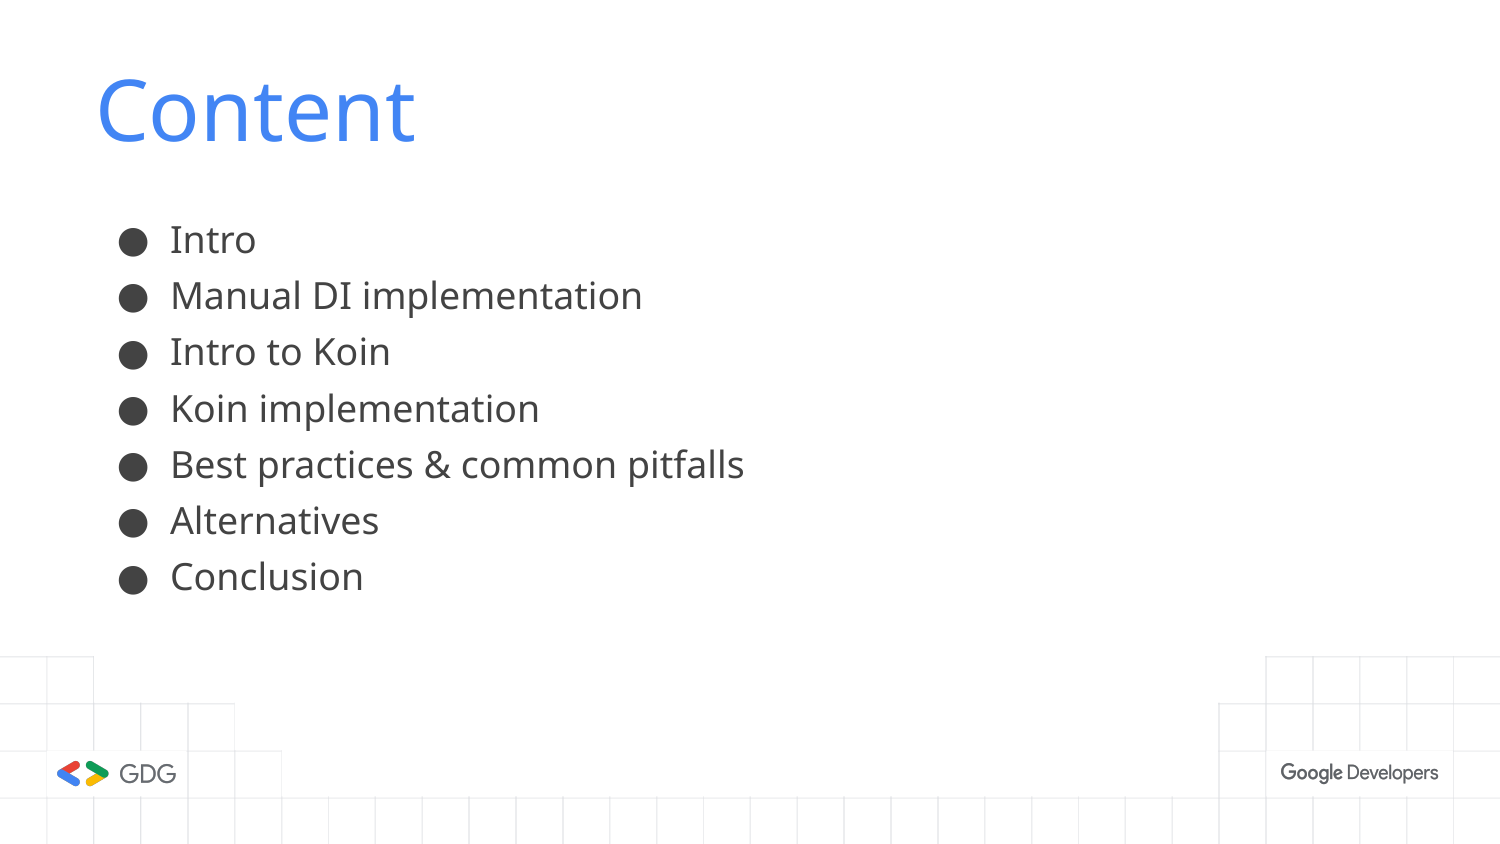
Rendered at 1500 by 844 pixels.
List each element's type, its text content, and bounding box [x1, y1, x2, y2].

title Content [95, 56, 1493, 151]
list Intro Manual DI implementation Intro to Koin Koin implementation Best practices & common pitfalls Alternatives Conclusion [95, 204, 750, 697]
text_box [1266, 750, 1453, 797]
picture [0, 656, 1500, 844]
text_box [46, 750, 187, 797]
